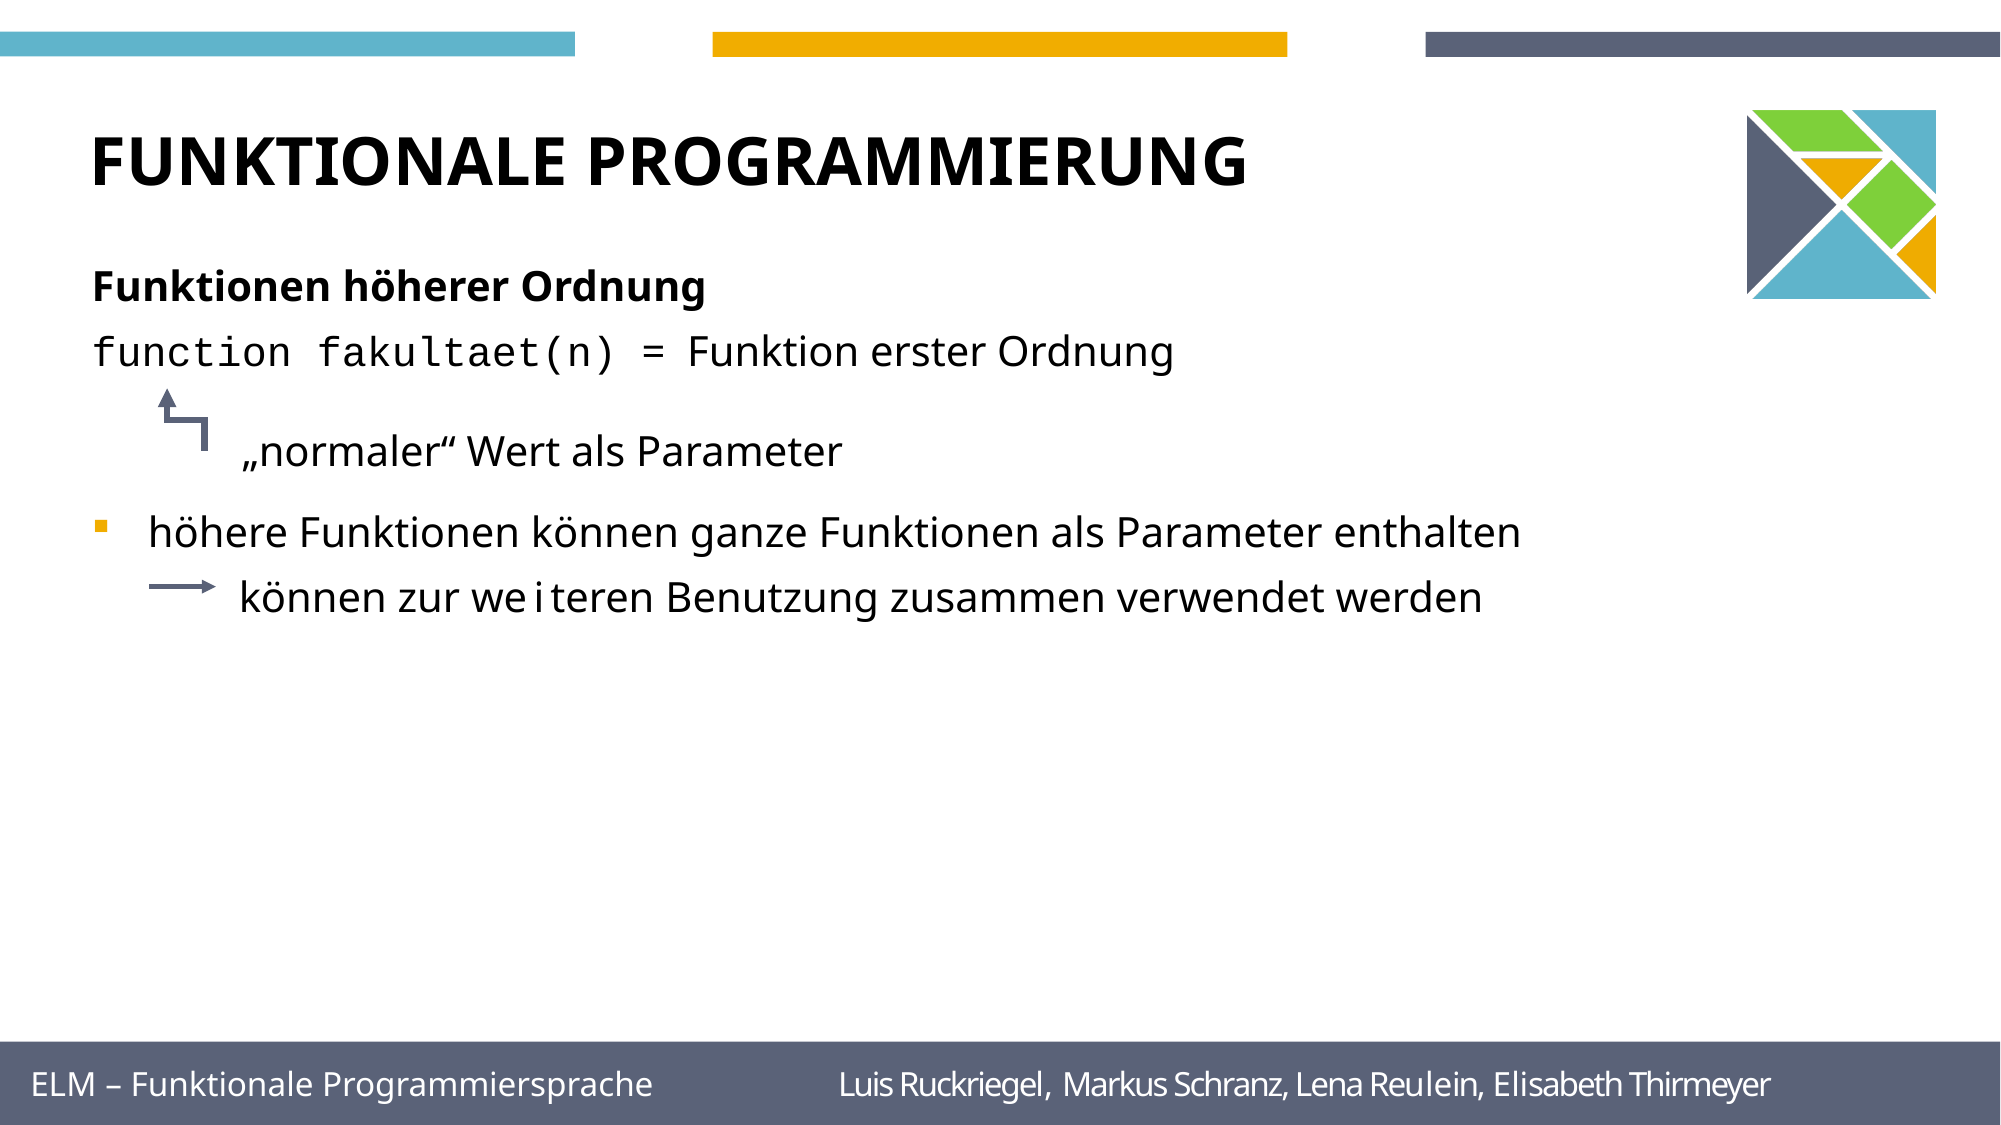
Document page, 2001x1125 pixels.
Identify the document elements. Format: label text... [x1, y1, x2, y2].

text_box FUNKTIONALE PROGRAMMIERUNG [75, 111, 1420, 206]
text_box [154, 400, 218, 439]
picture [1747, 110, 1936, 299]
text_box Funktionen höherer Ordnung function fakultaet(n) = Funktion erster Ordnung „normaler“ Wert als Parameter höhere Funktionen können ganze Funktionen als Parameter enthalten können zur weiteren Benutzung zusammen verwendet werden [76, 236, 1915, 629]
